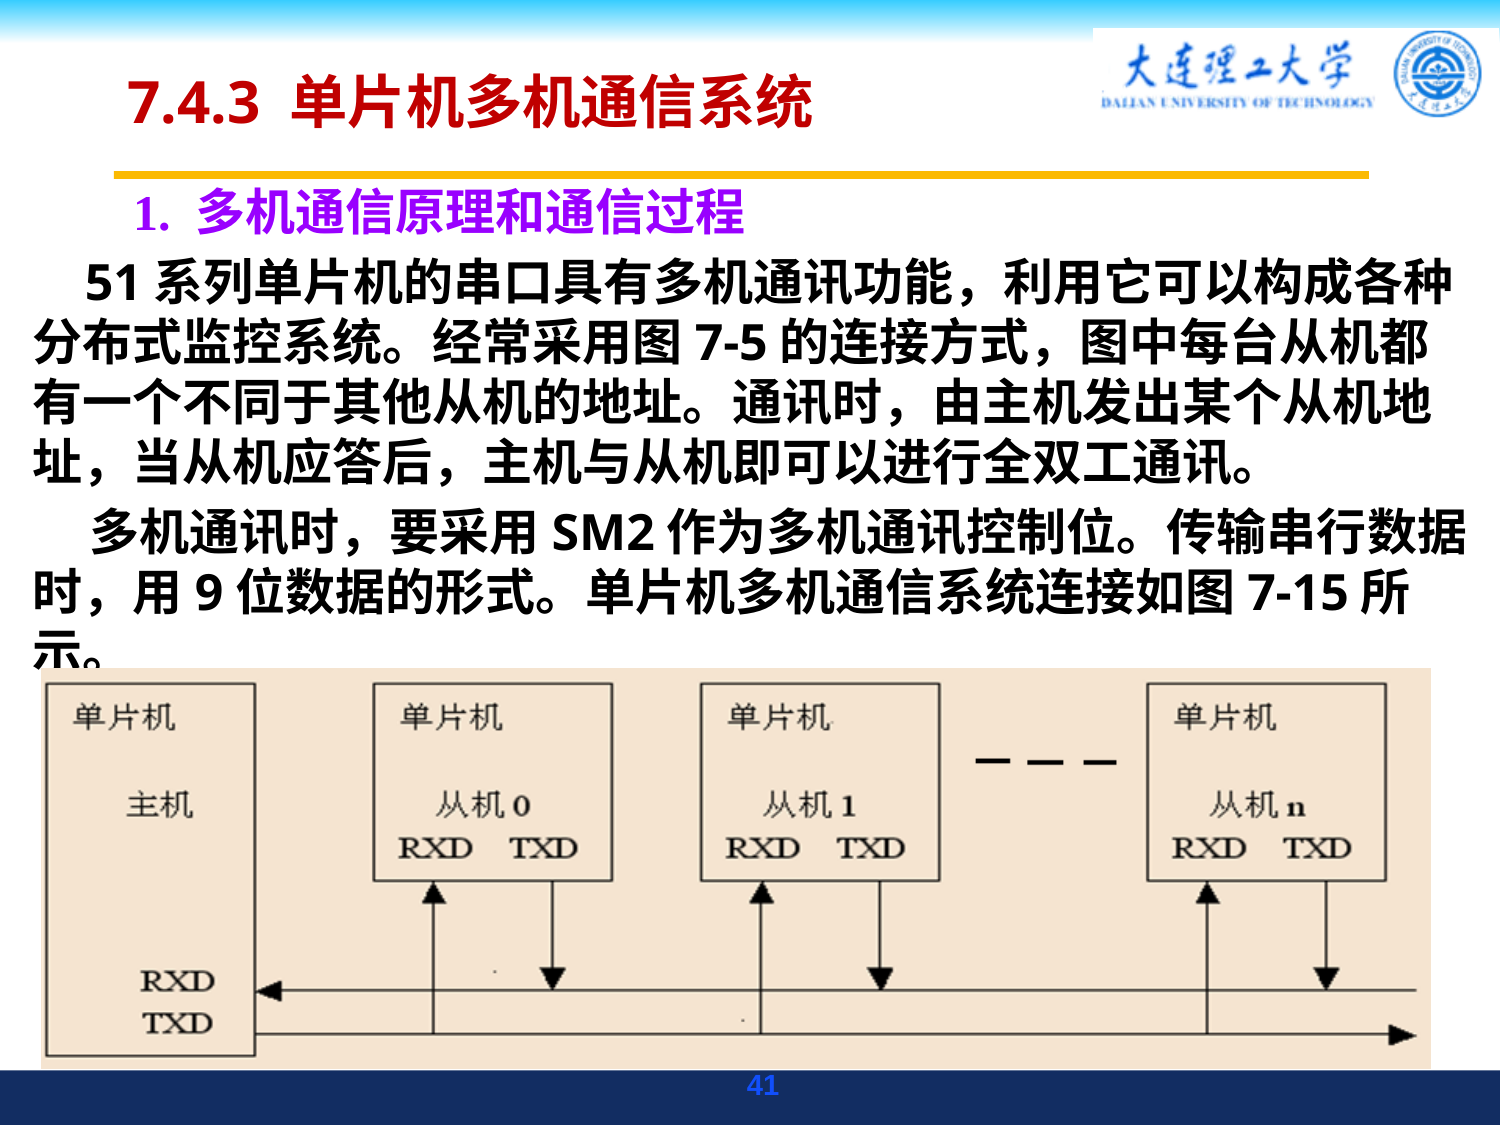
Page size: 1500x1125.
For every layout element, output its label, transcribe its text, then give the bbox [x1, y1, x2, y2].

footer 41 [525, 1077, 1001, 1122]
slide_number 41 [1149, 1025, 1500, 1100]
title 7.4.3 单片机多机通信系统 [112, 50, 1372, 150]
picture [1093, 27, 1499, 123]
list 1. 多机通信原理和通信过程 51系列单片机的串口具有多机通讯功能，利用它可以构成各种分布式监控系统。经常采用图7-5的连接方式，图中每台从机都有一个不同于其他从机的地址。通讯时，由主机发出某个从机地址，当从机应答后，主机与从机即可以进行全双工通讯。 多机通讯时，要采用SM2作为多机通讯控制位。传输串行数据时，用9位数据的形式。单片机多机通信系统连接如图7-15所示。 [17, 172, 1483, 1007]
picture [41, 668, 1431, 1069]
